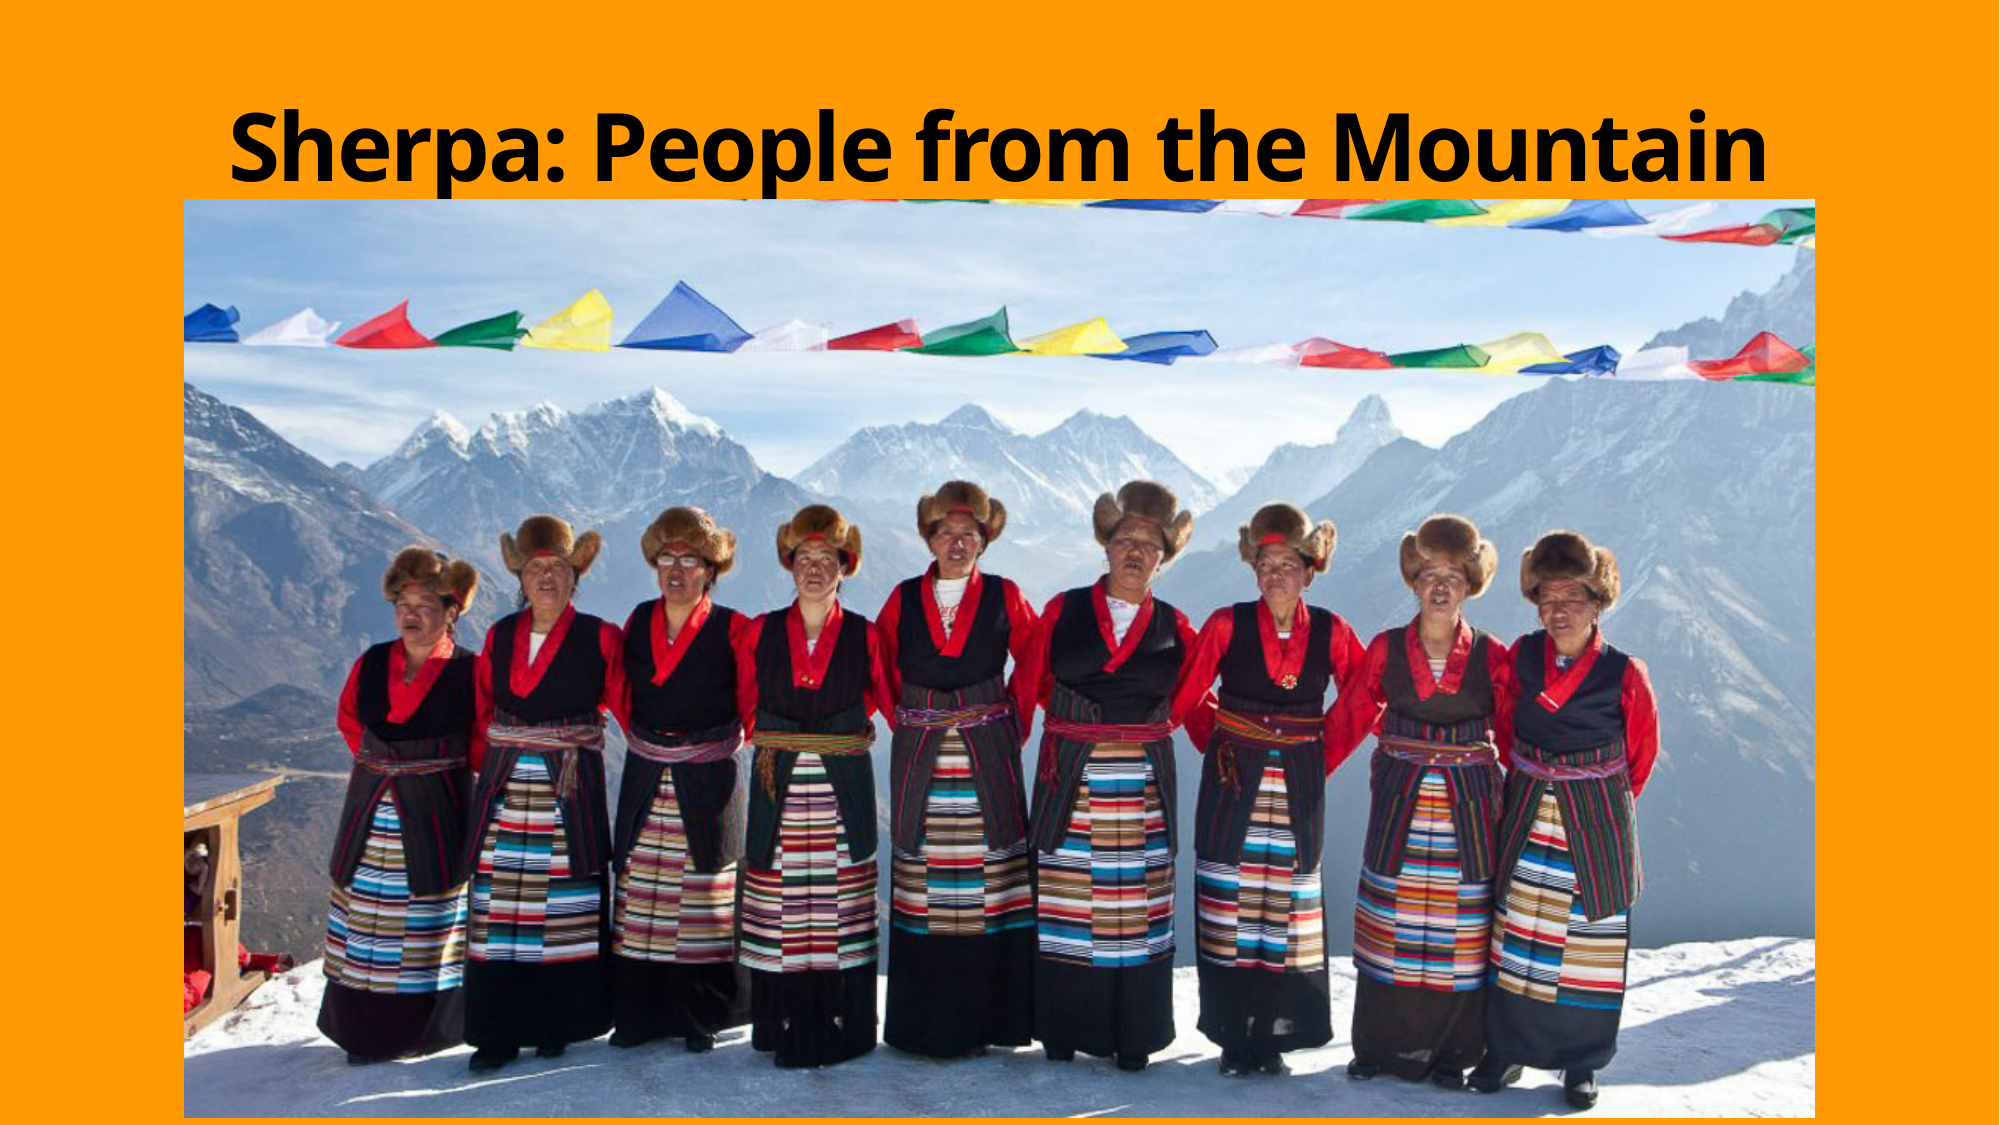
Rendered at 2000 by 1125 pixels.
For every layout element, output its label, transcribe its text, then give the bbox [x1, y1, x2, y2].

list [184, 199, 1816, 1119]
title Sherpa: People from the Mountain [212, 92, 1788, 199]
